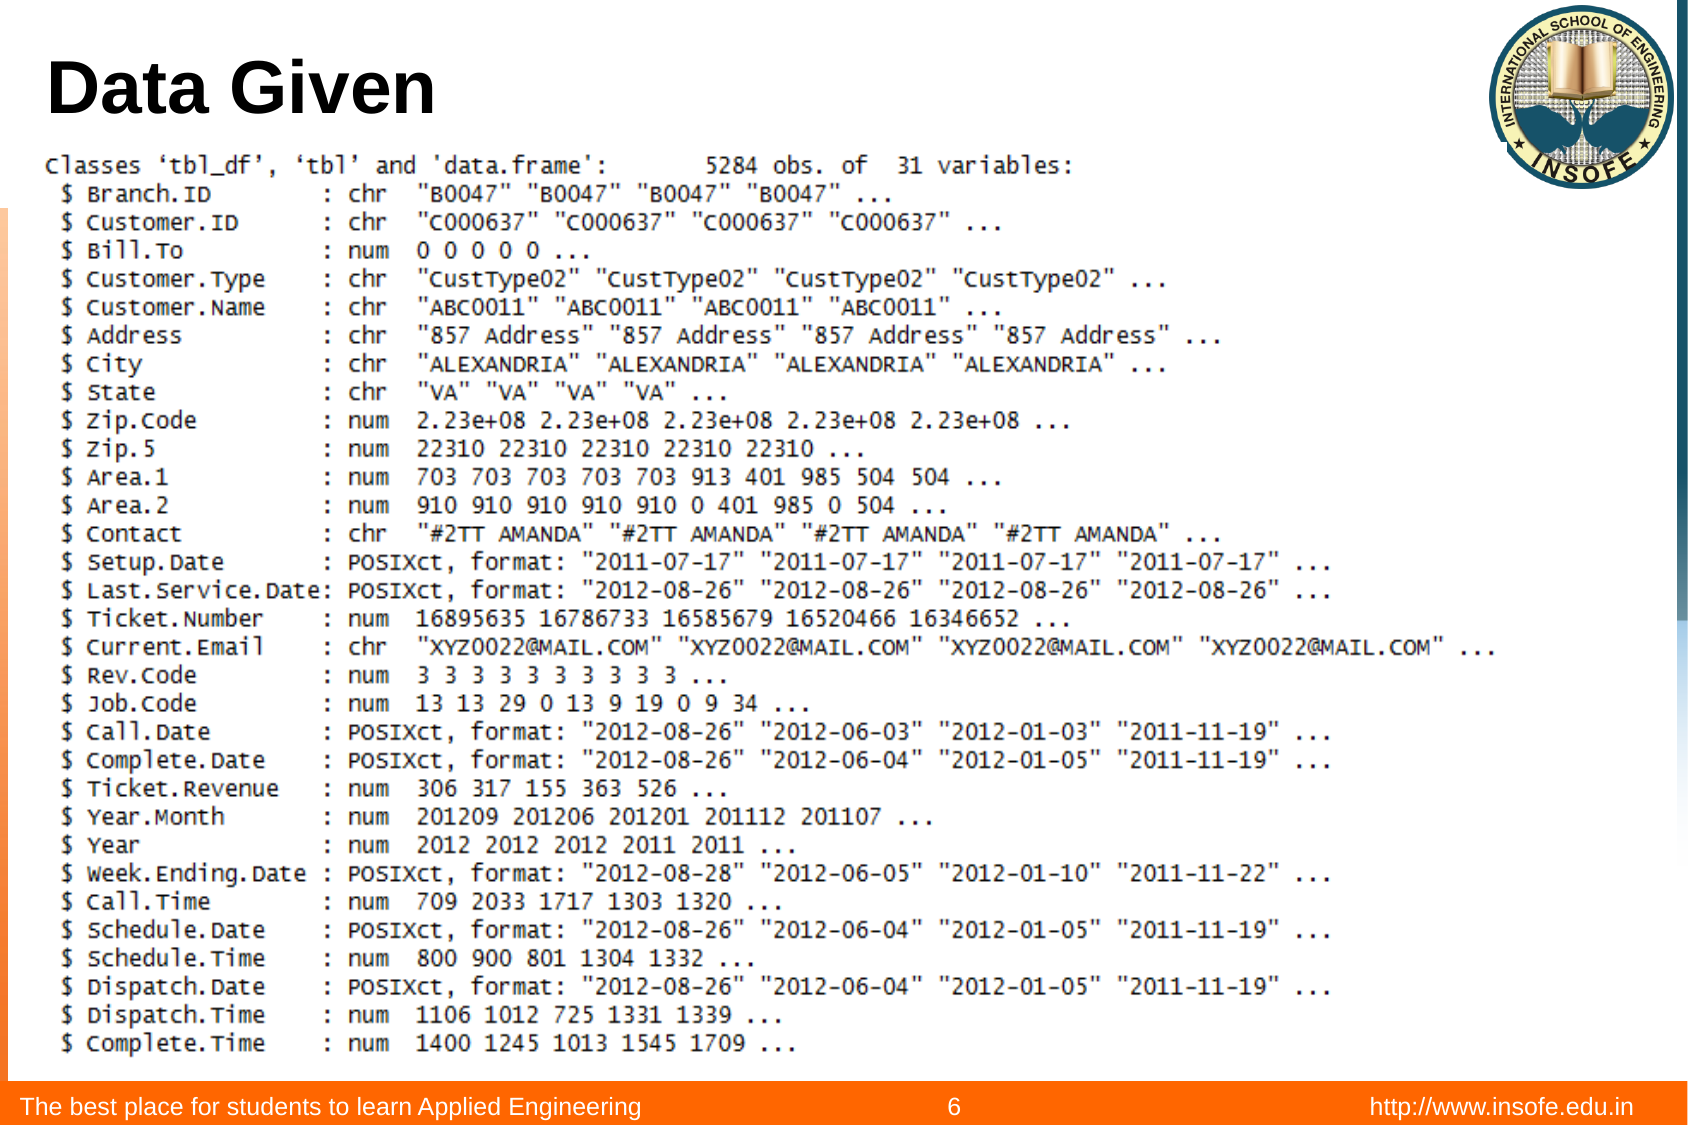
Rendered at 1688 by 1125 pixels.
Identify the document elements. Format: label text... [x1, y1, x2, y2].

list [30, 142, 1507, 1063]
picture [1677, 0, 1688, 866]
picture [1489, 5, 1674, 189]
title Data Given [31, 24, 1379, 141]
picture [0, 208, 8, 1081]
